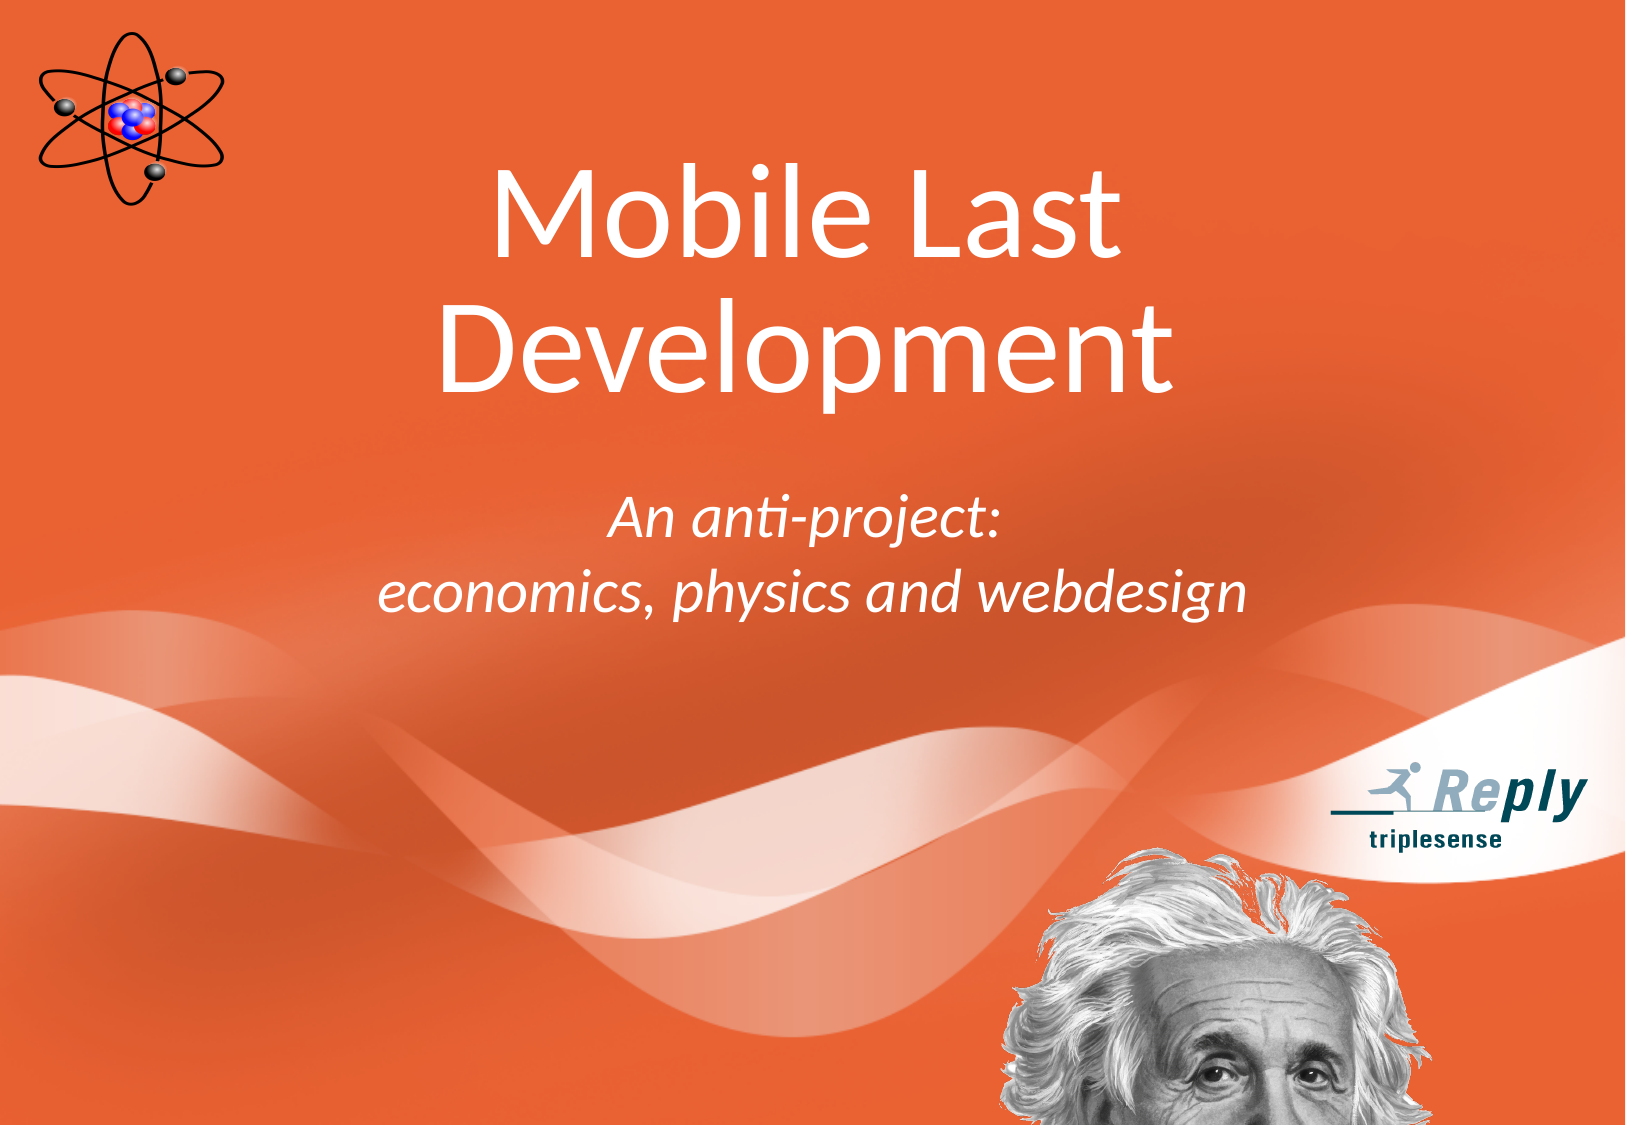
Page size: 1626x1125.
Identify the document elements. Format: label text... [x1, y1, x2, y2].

picture [0, 0, 1626, 1125]
text_box An anti-project: economics, physics and webdesign [287, 467, 1325, 633]
text_box [534, 849, 697, 1000]
title Mobile Last Development [31, 149, 1581, 427]
